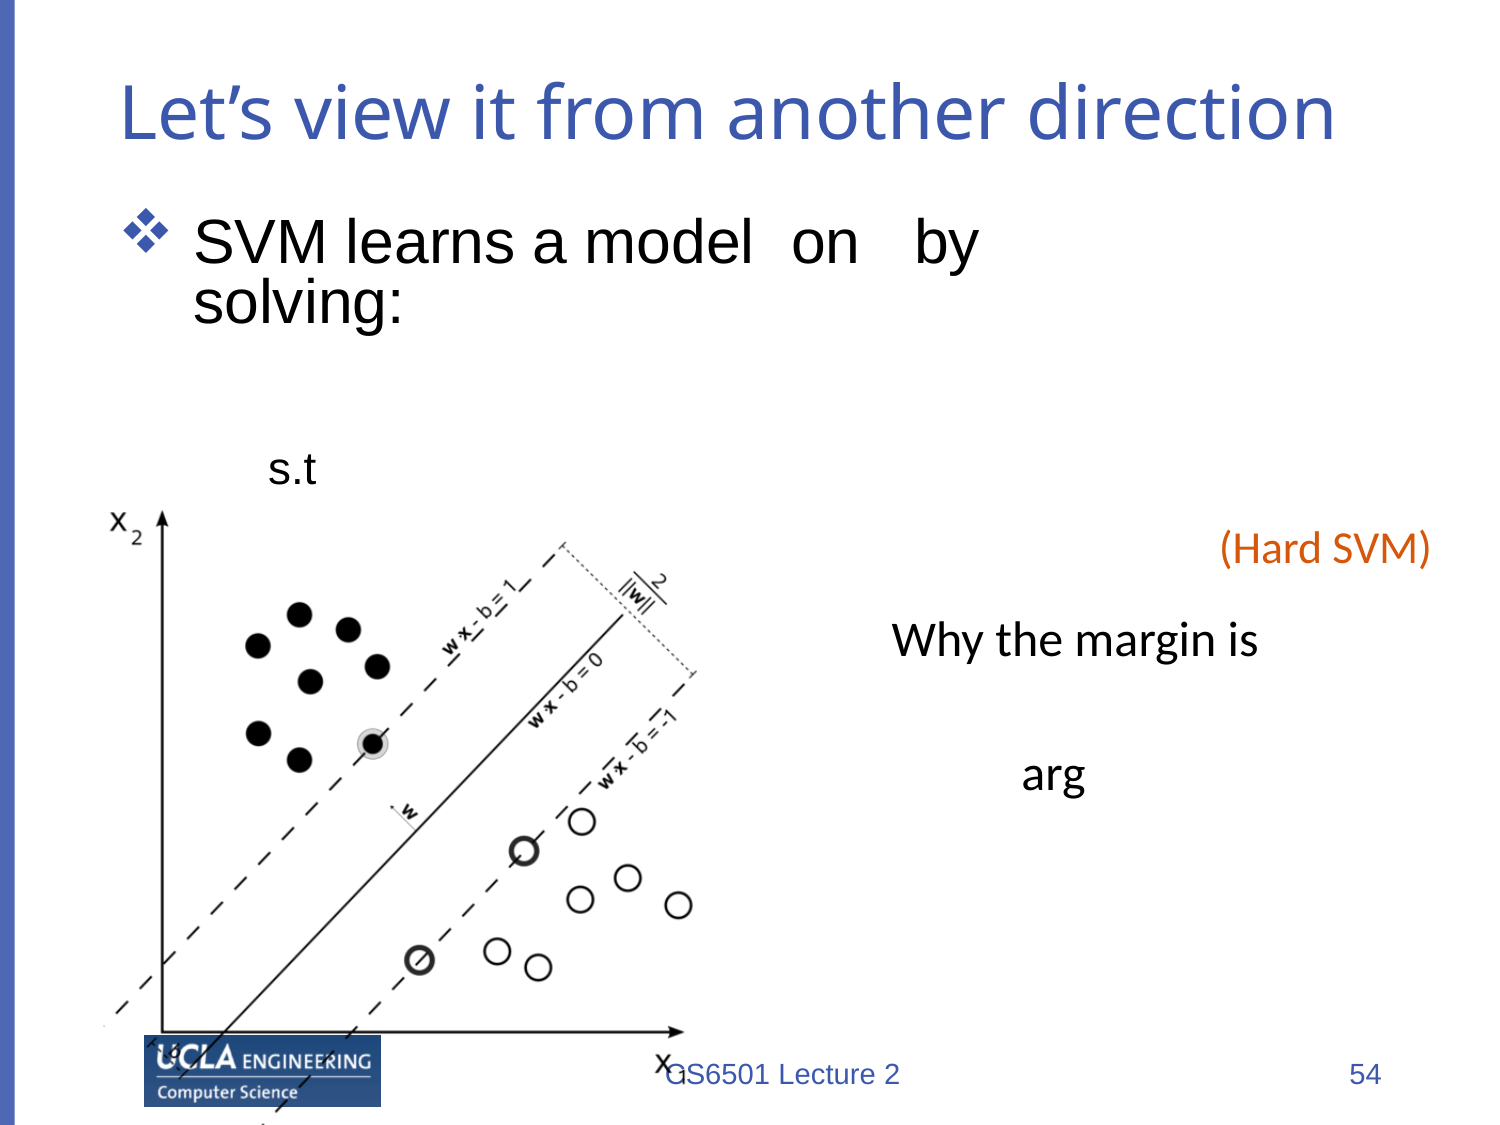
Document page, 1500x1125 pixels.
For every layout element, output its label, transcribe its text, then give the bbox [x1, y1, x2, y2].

footer CS6501 Lecture 2 [697, 1042, 1069, 1103]
slide_number 54 [1177, 1042, 1397, 1103]
picture [103, 510, 697, 1125]
title Let’s view it from another direction [103, 59, 1397, 171]
text_box (Hard SVM) [1203, 510, 1447, 581]
